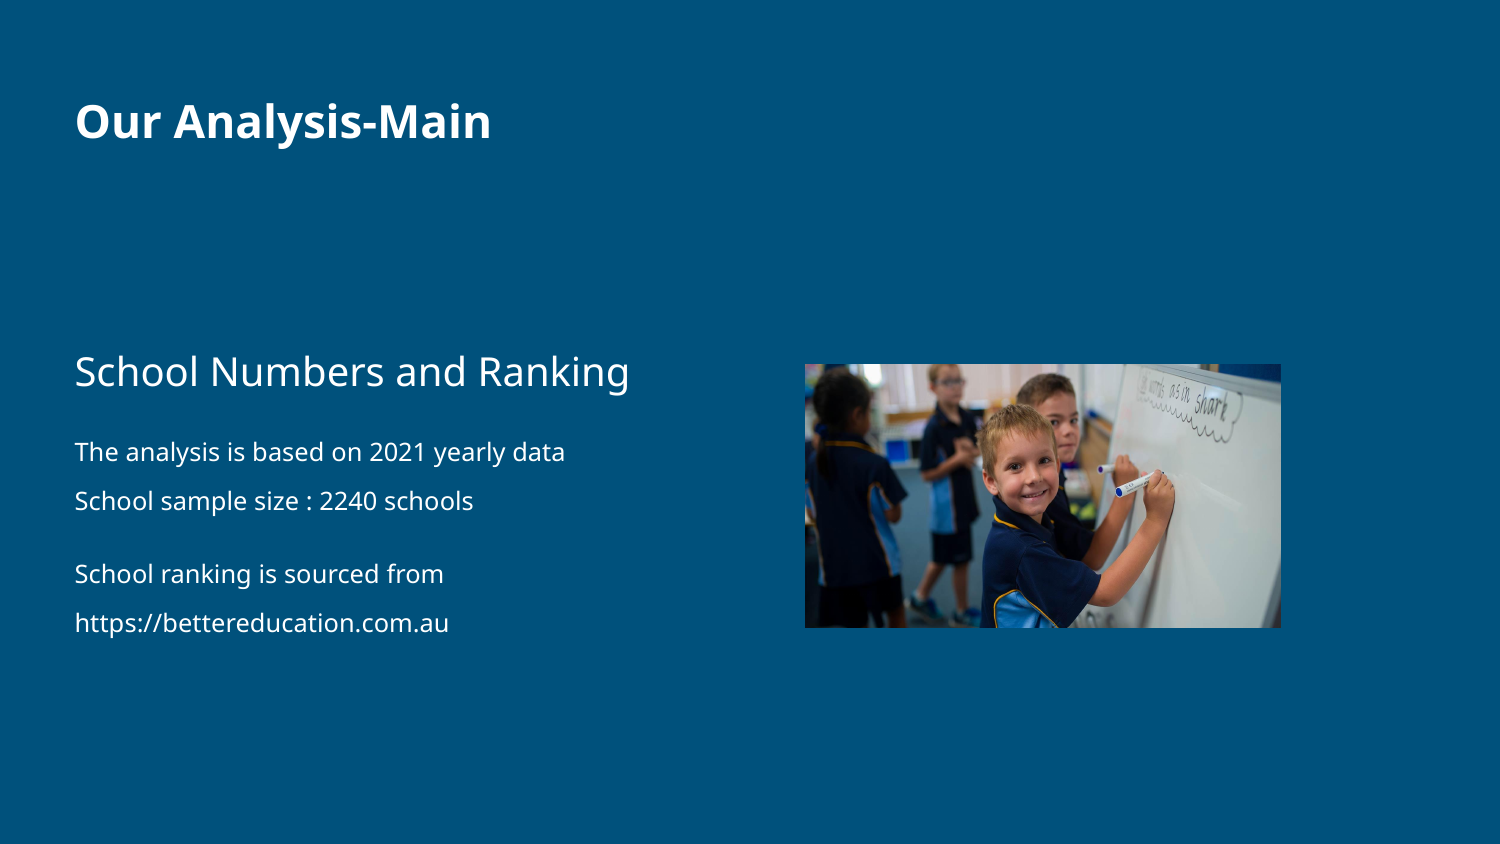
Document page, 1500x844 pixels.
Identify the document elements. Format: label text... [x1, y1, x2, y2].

list School Numbers and Ranking The analysis is based on 2021 yearly data School sample size : 2240 schools School ranking is sourced from https://bettereducation.com.au [59, 243, 705, 749]
picture [806, 365, 1280, 627]
text_box Our Analysis-Main [59, 78, 857, 164]
